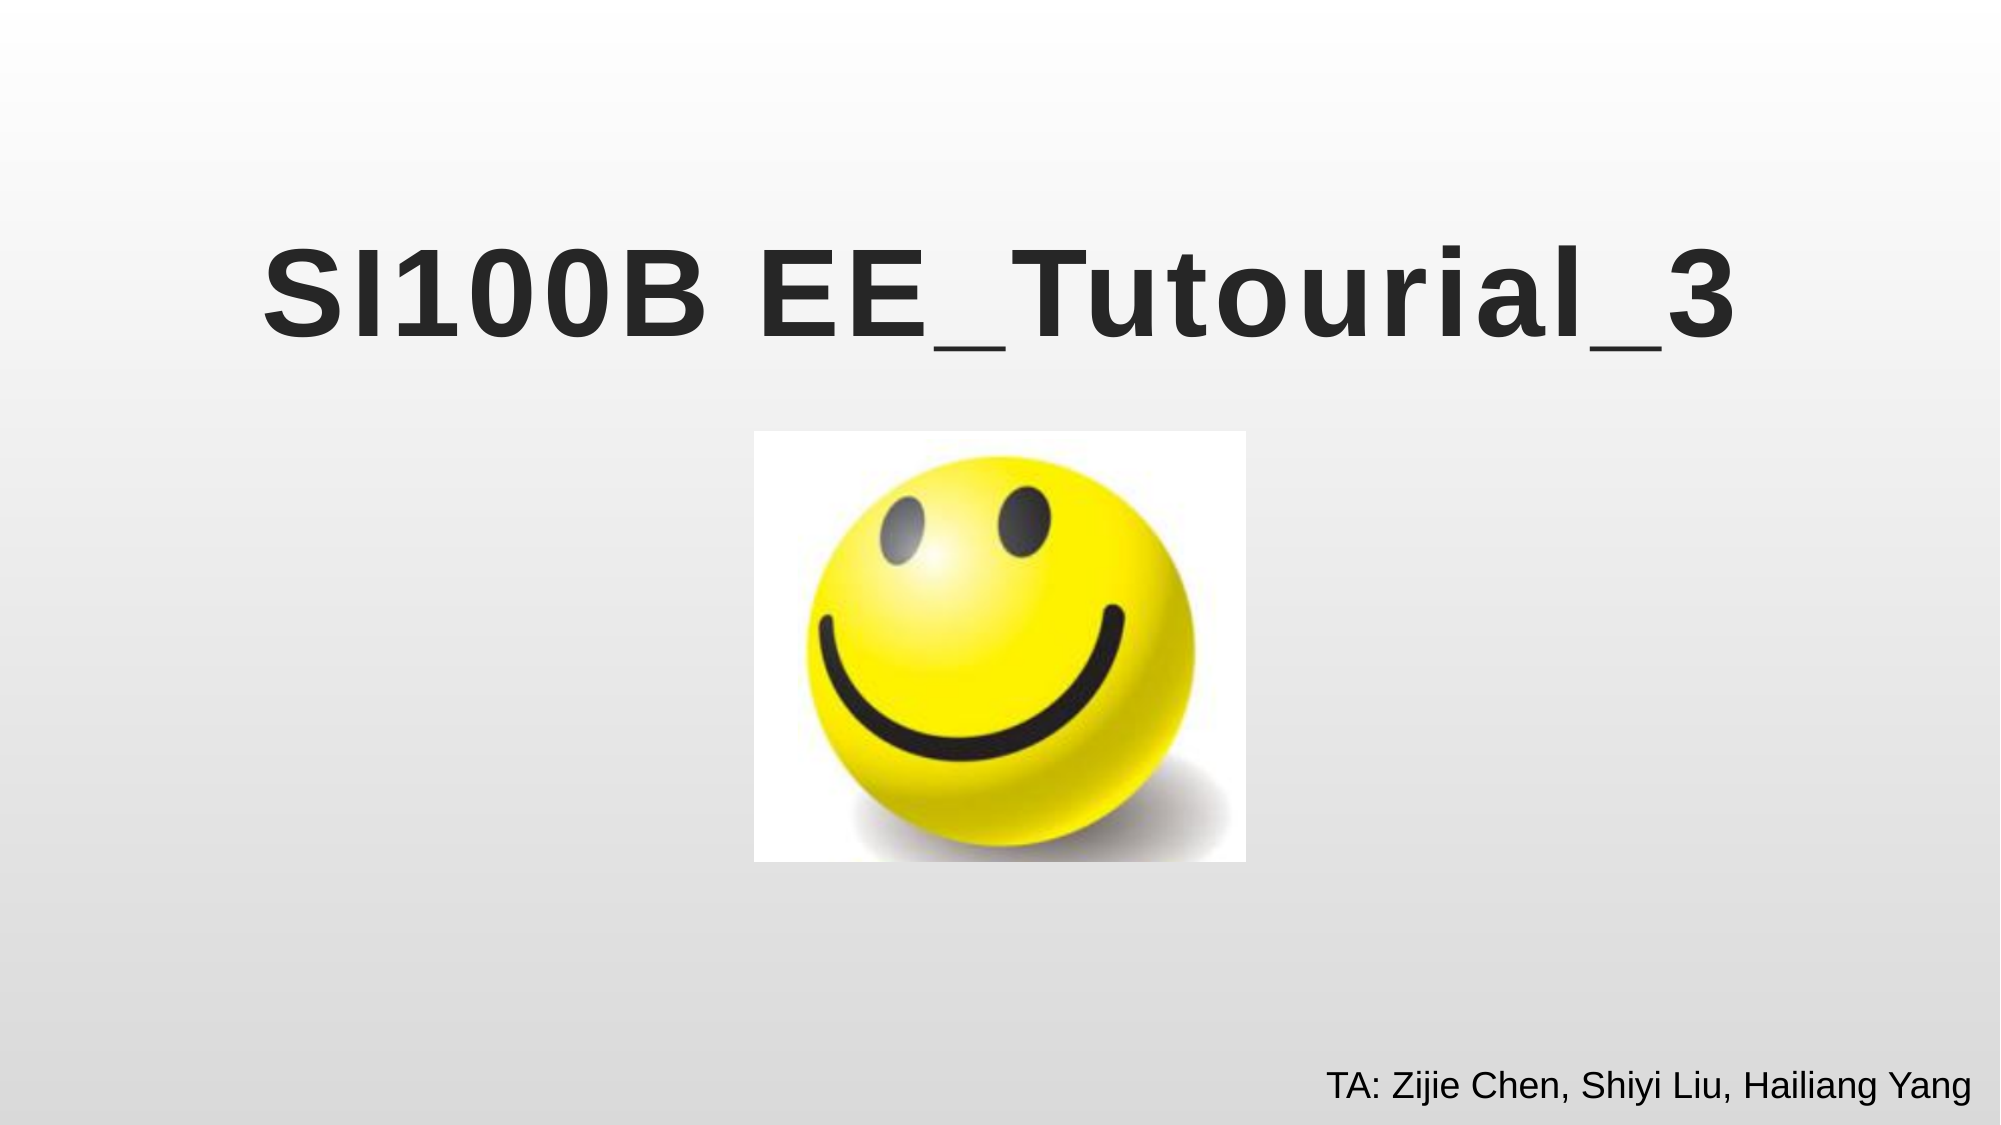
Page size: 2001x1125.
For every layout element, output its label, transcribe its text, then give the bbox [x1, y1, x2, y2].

text_box TA: Zijie Chen, Shiyi Liu, Hailiang Yang [1311, 1053, 1988, 1113]
picture [754, 431, 1246, 862]
title SI100B EE_Tutourial_3 [196, 146, 1804, 369]
